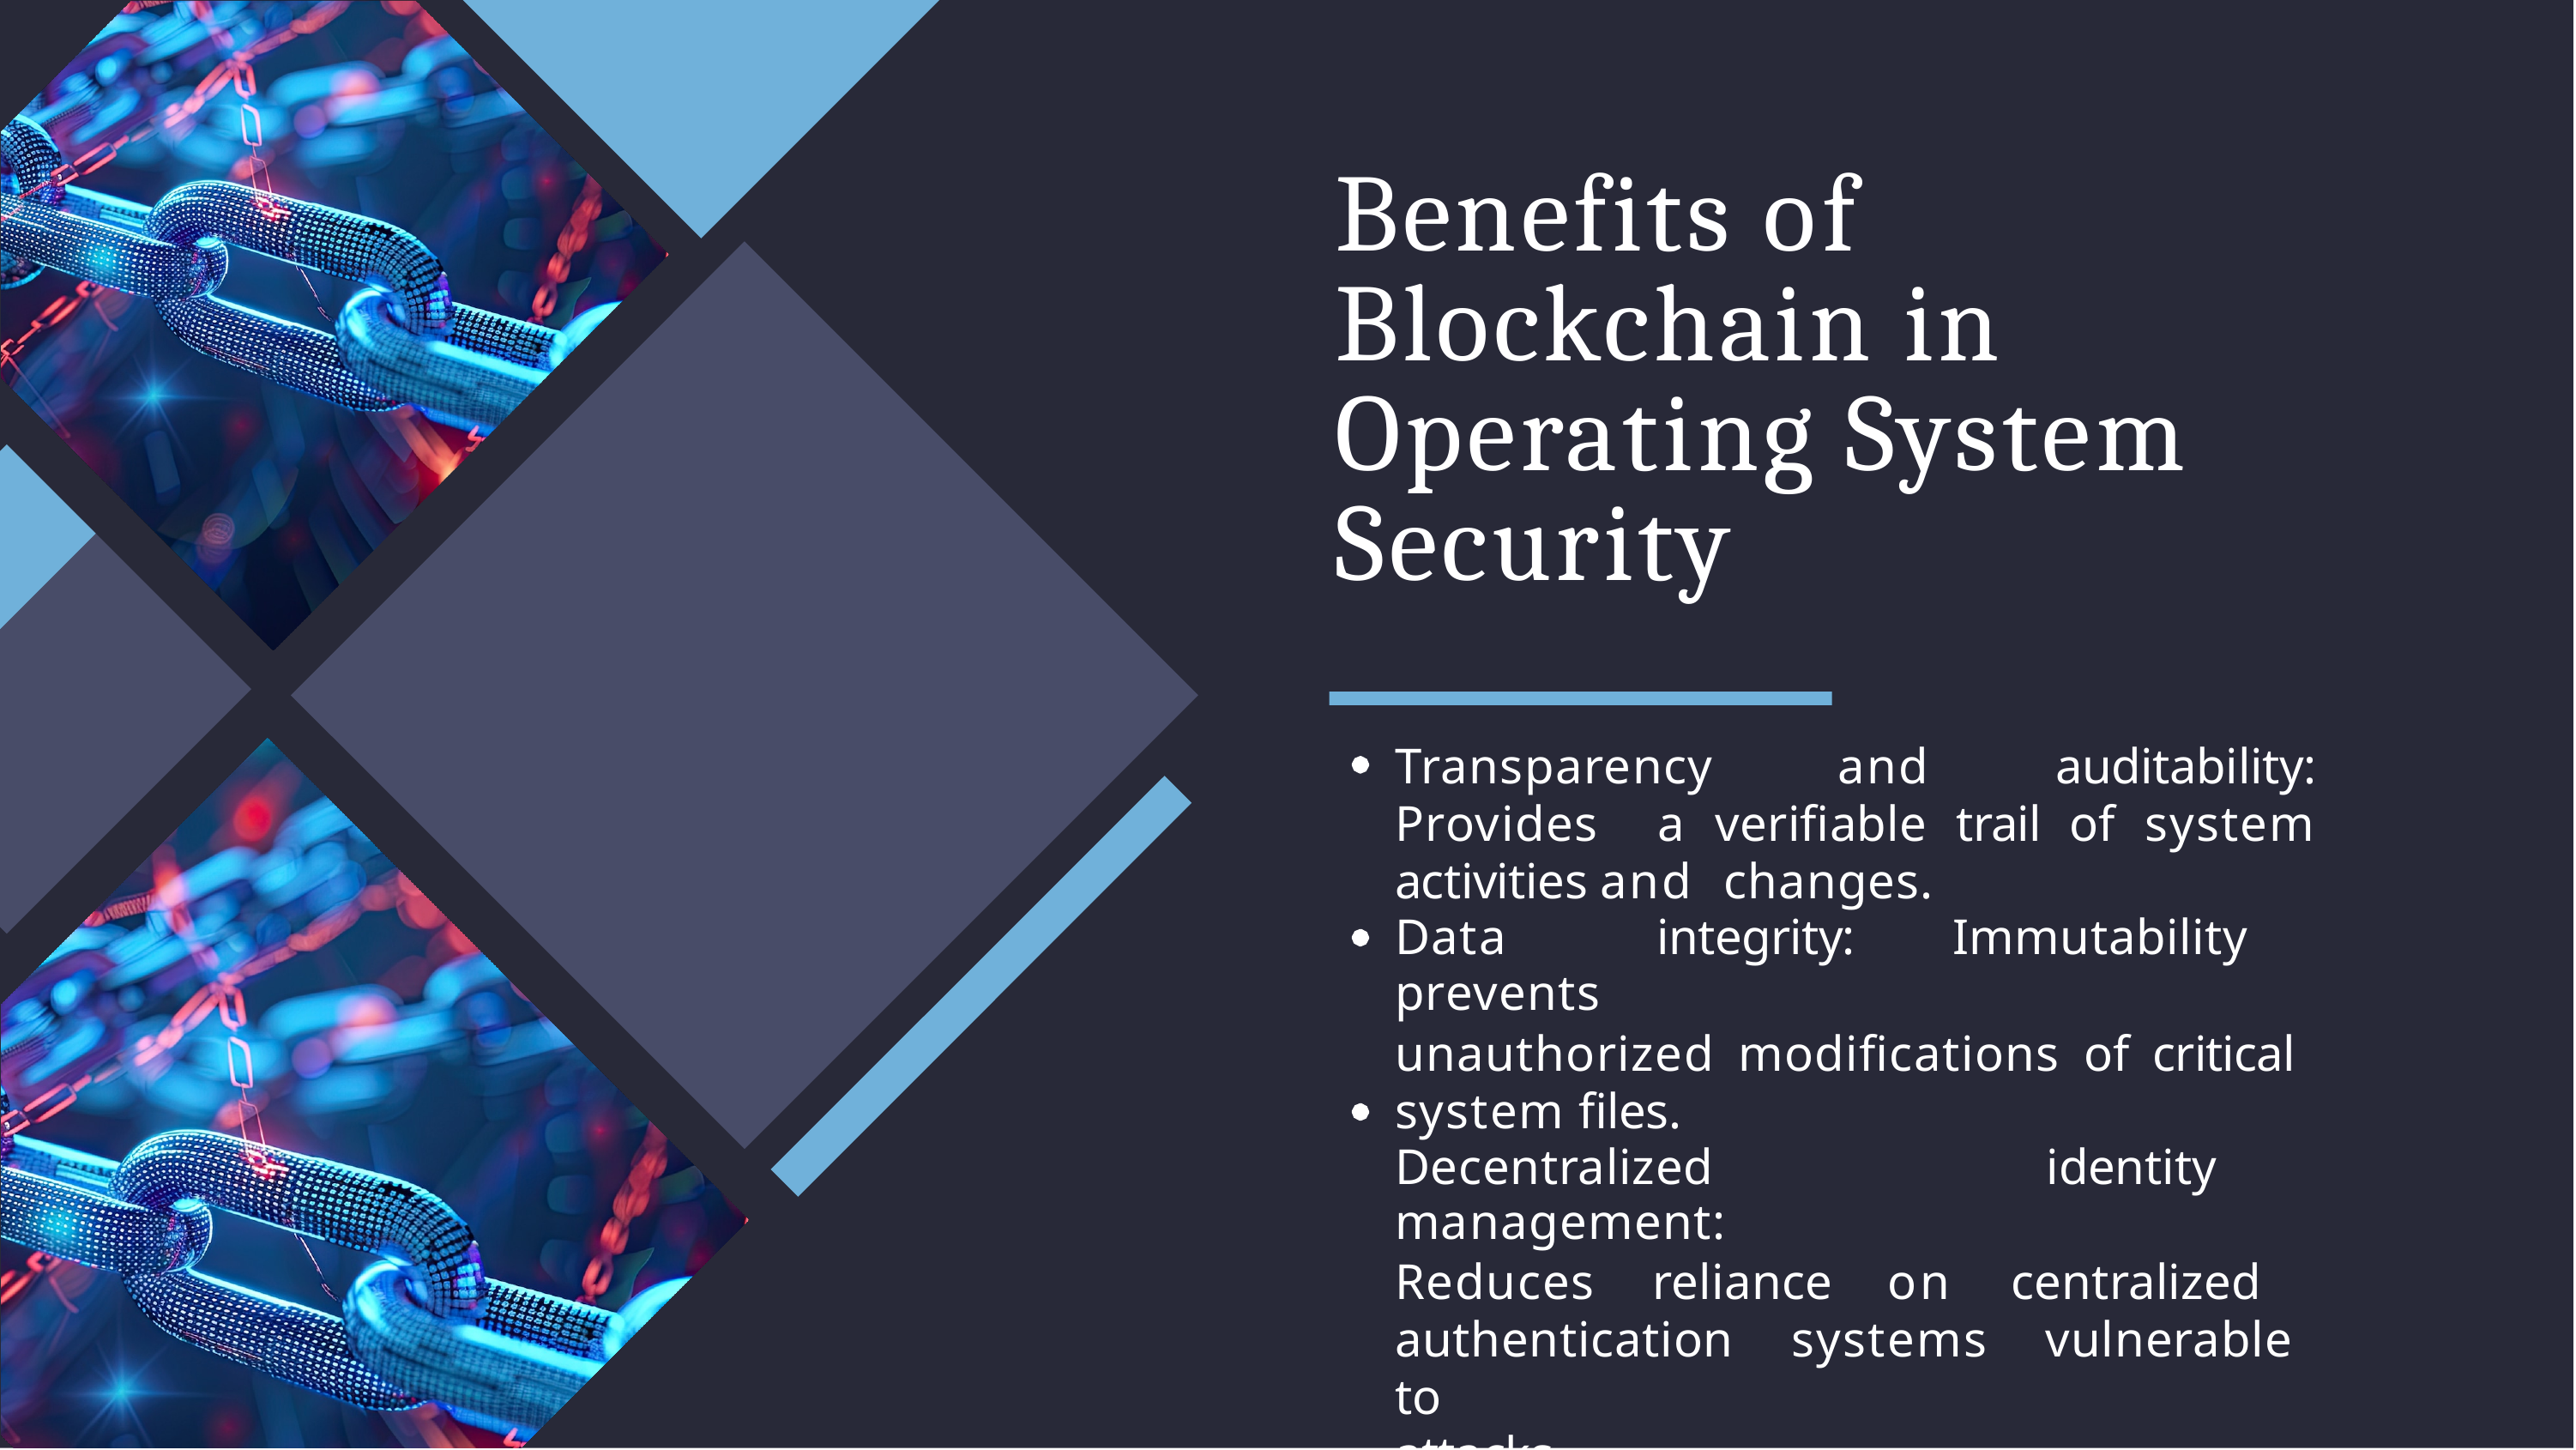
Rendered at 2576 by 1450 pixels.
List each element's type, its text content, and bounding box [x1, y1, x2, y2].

text_box [1351, 928, 1370, 947]
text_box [0, 0, 1199, 1448]
text_box [1351, 756, 1370, 774]
text_box [1351, 1103, 1370, 1121]
title Benefits of Blockchain in Operating System Security [1202, 138, 2245, 603]
text_box Transparency and auditability: Provides a veriﬁable trail of system activities and changes. Data integrity: Immutability prevents unauthorized modiﬁcations of critical system ﬁles. Decentralized identity management: Reduces reliance on centralized authentication systems vulnerable to attacks. [1393, 731, 2318, 1450]
text_box [1329, 692, 1832, 705]
